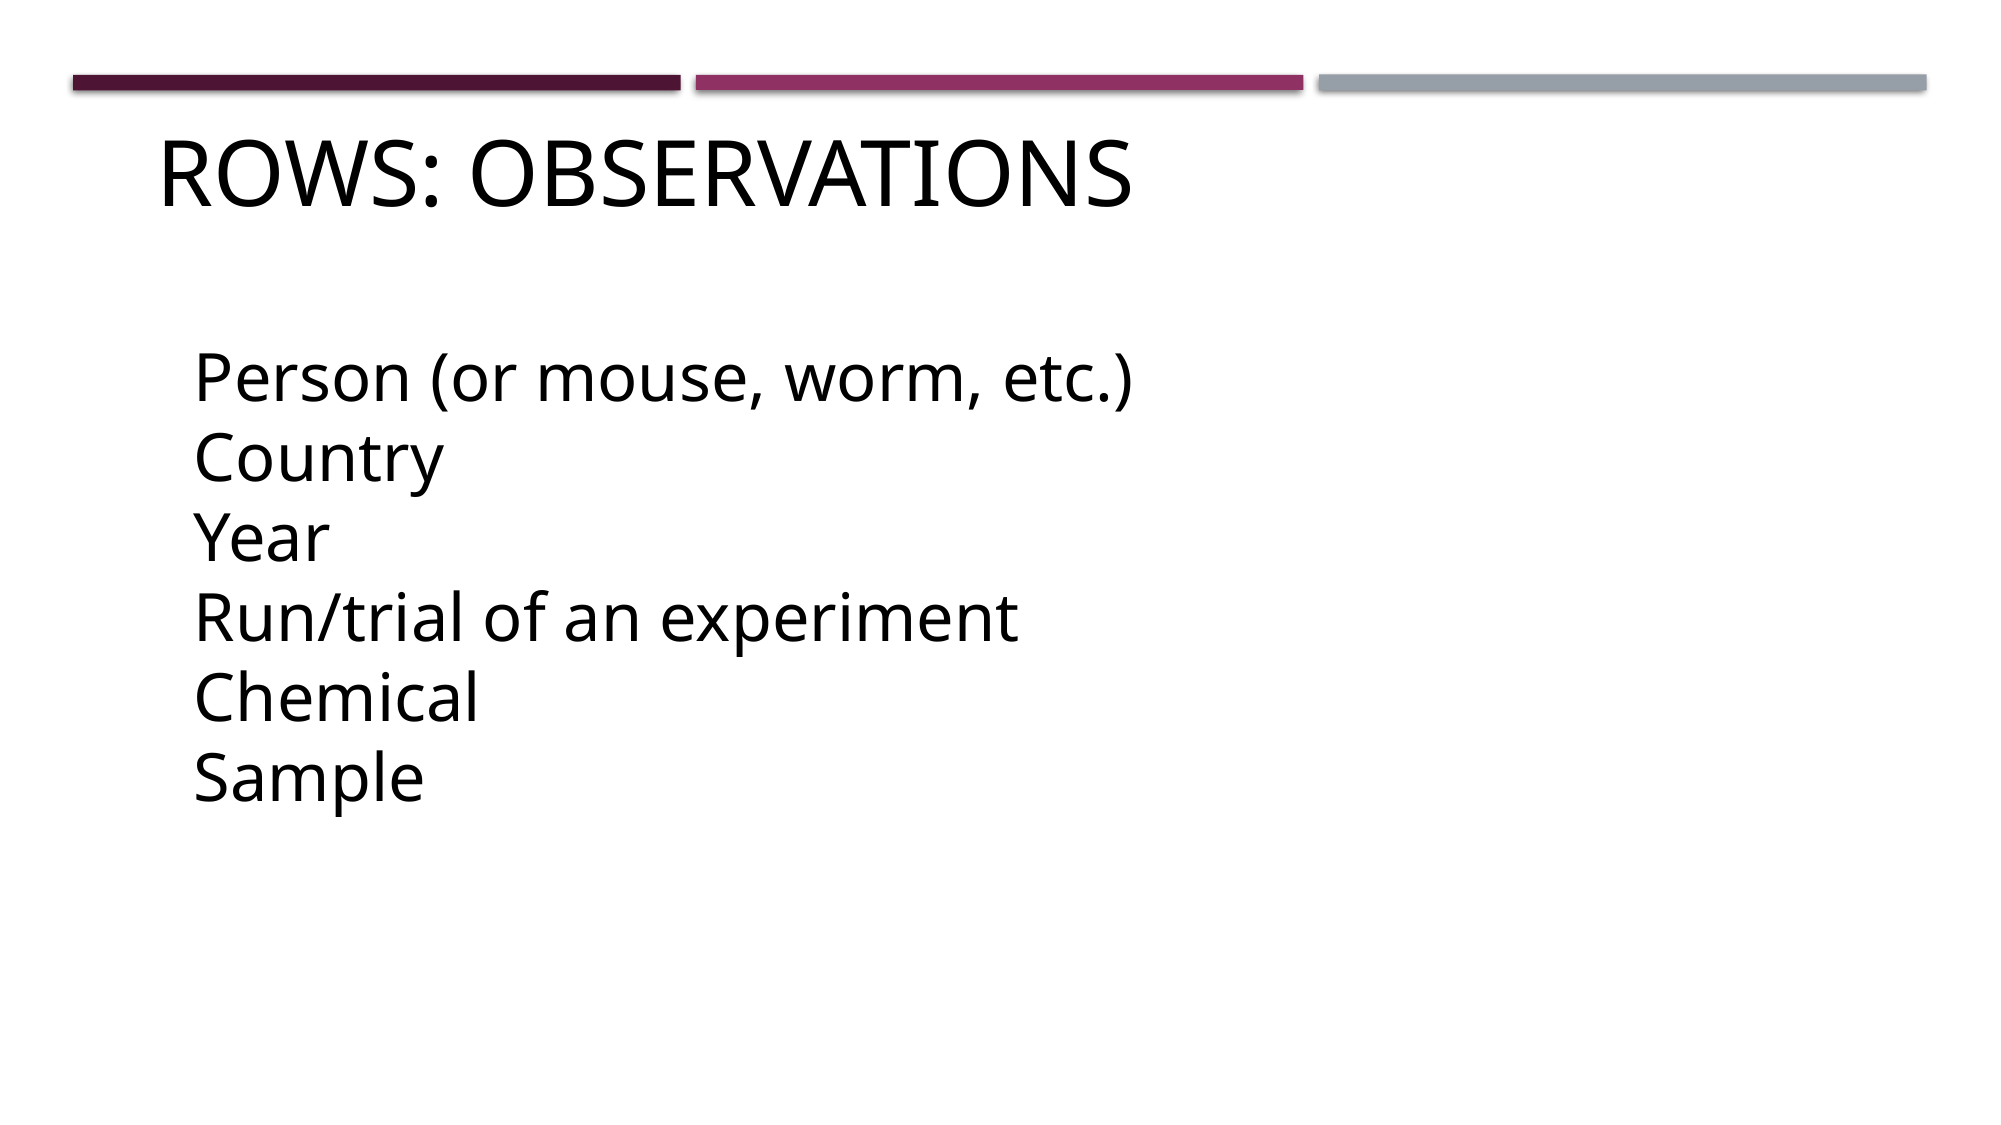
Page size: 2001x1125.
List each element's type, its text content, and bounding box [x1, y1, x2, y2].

subtitle Person (or mouse, worm, etc.) Country Year Run/trial of an experiment Chemical Sample [173, 315, 1268, 867]
title Rows: Observations [136, 95, 2000, 301]
